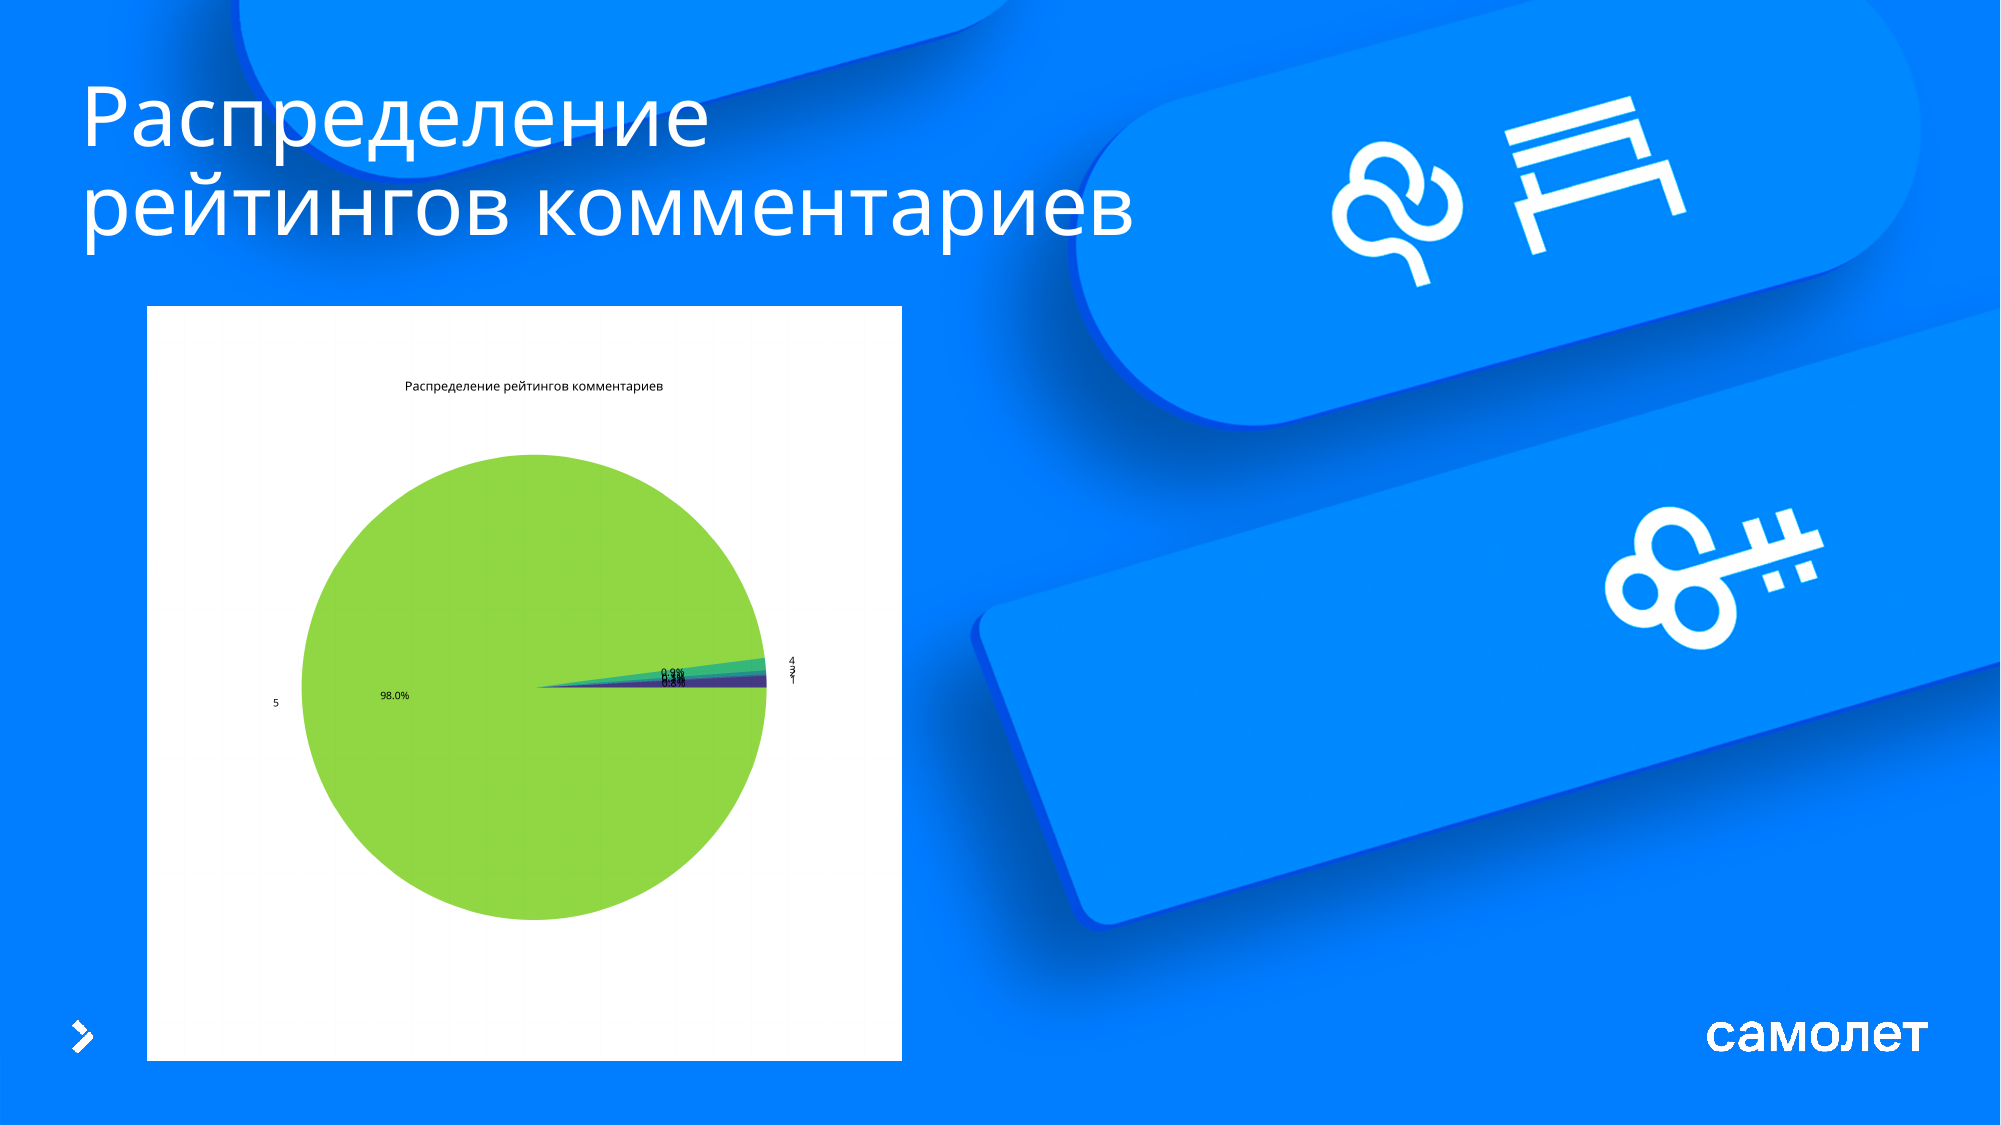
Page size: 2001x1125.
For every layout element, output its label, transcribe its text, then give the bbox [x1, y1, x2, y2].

title Распределение рейтингов комментариев [80, 0, 1151, 329]
picture [0, 0, 2001, 1125]
